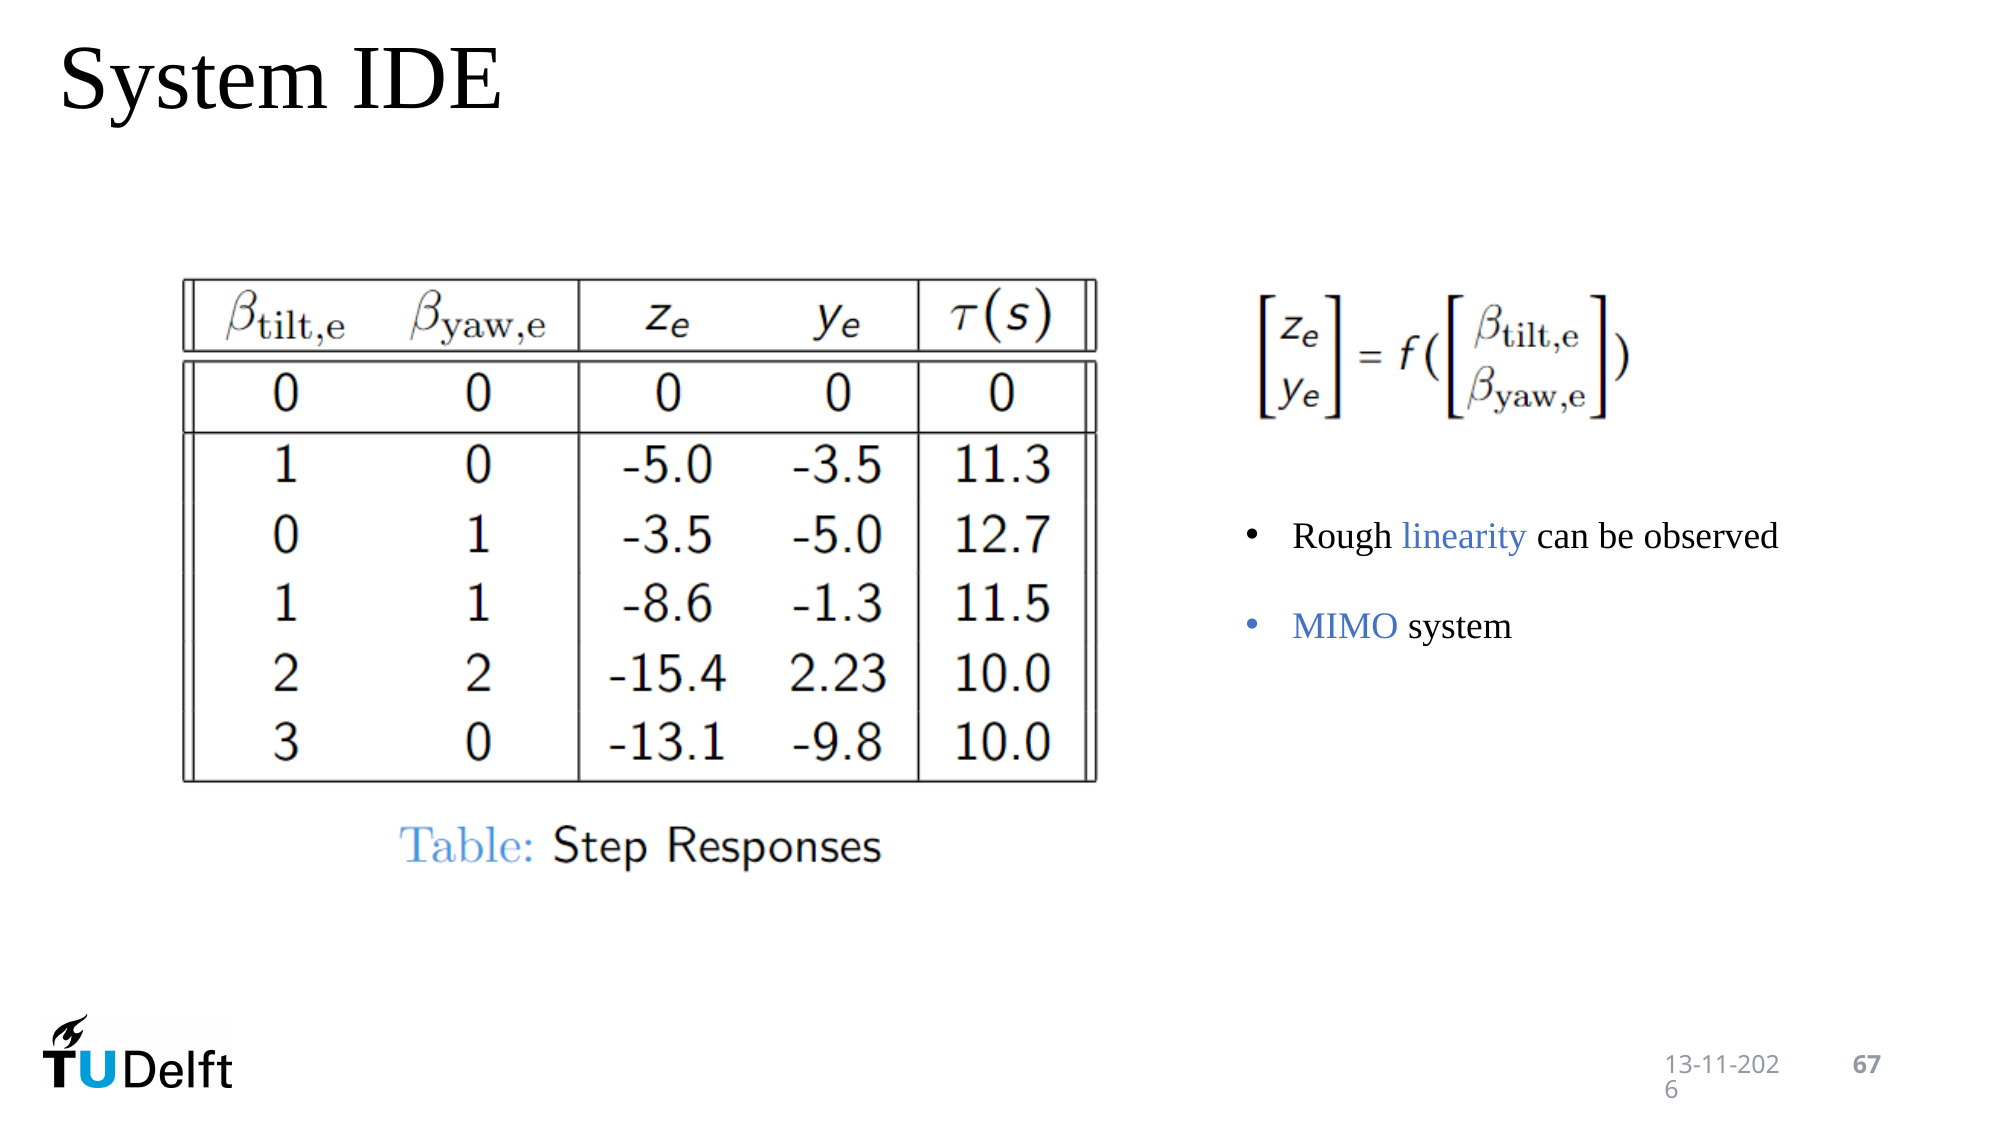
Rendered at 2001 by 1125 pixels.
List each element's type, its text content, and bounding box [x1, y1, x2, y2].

title System IDE [43, 18, 1769, 141]
text_box [117, 256, 1882, 985]
slide_number 67 [1833, 985, 1882, 1125]
picture [1230, 263, 1656, 444]
picture [117, 226, 1150, 920]
picture [43, 1014, 232, 1088]
text_box Rough linearity can be observed MIMO system [1230, 458, 1846, 654]
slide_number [1664, 985, 1791, 1125]
